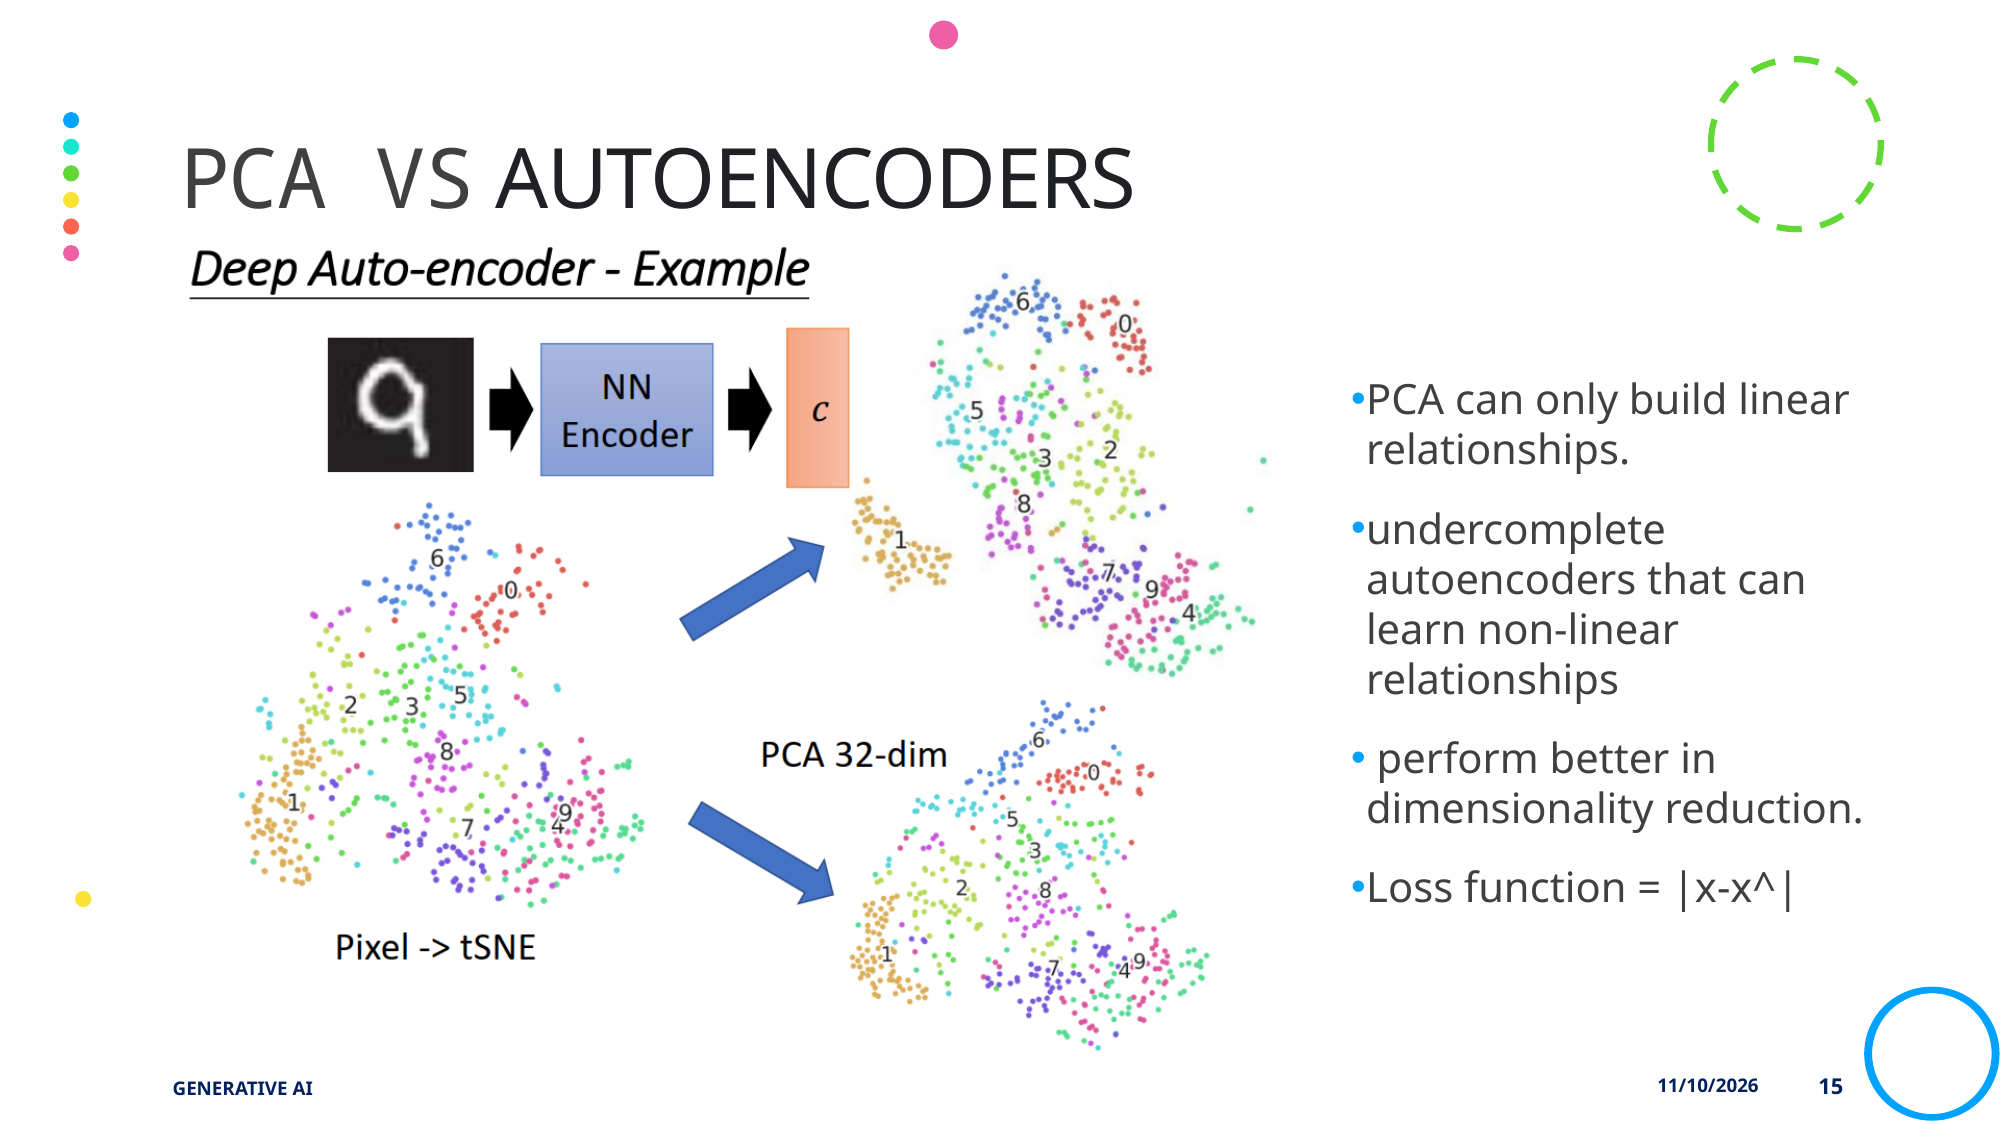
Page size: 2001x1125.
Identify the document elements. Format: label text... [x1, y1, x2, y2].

picture [157, 243, 1325, 1072]
text_box PCA can only build linear relationships. undercomplete autoencoders that can learn non-linear relationships perform better in dimensionality reduction. Loss function = |x-x^| [1336, 365, 1932, 982]
slide_number 15 [1803, 1057, 1932, 1118]
title Pca vs autoencoders [180, 69, 1830, 294]
